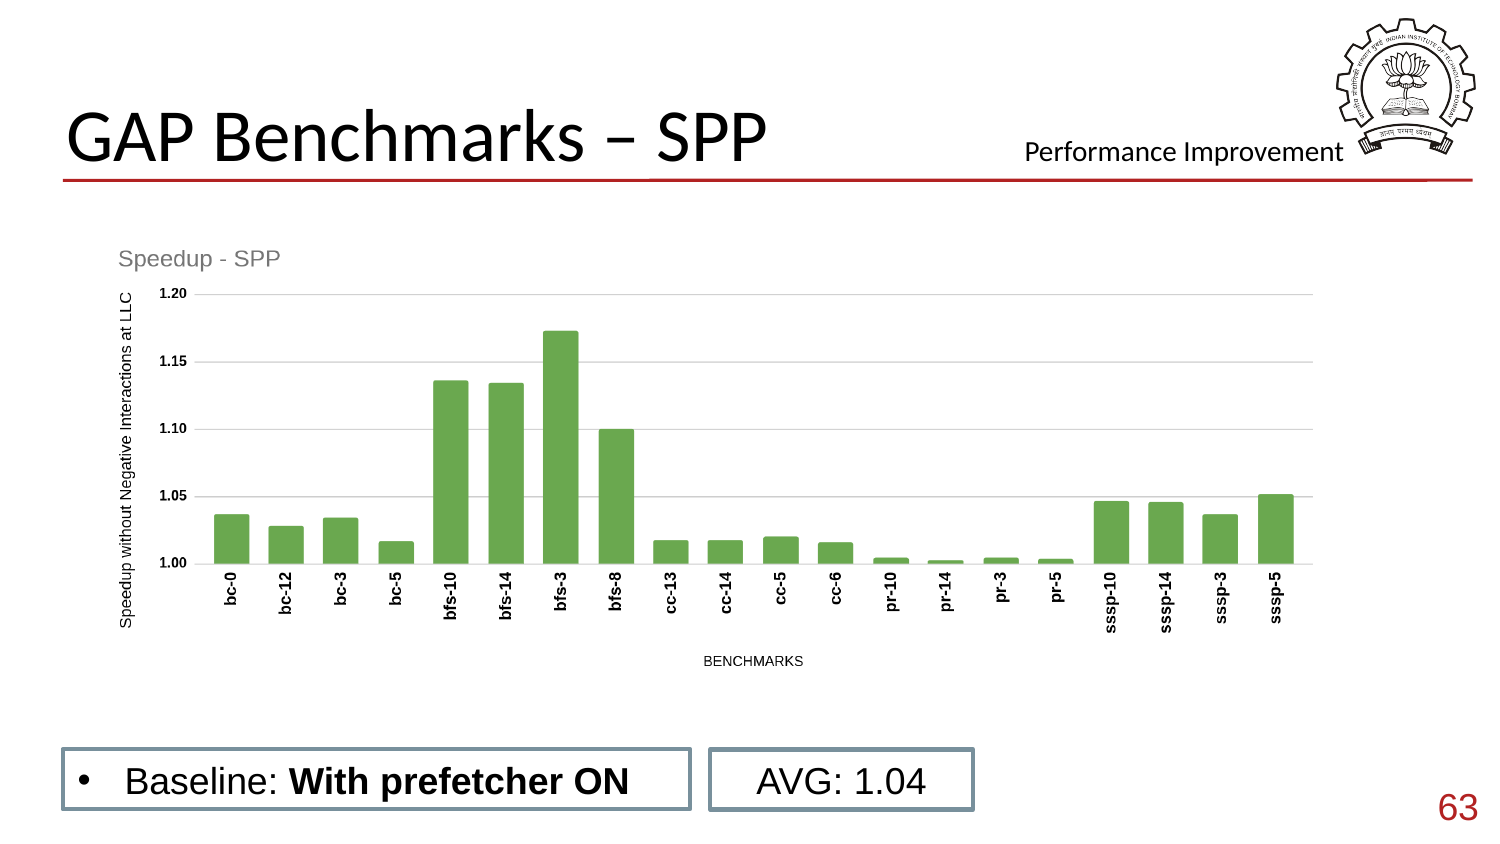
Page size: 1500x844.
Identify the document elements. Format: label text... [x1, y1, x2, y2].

text_box Baseline: With prefetcher ON [61, 747, 692, 811]
picture [94, 224, 1337, 693]
slide_number 63 [1388, 773, 1494, 838]
title GAP Benchmarks – SPP Performance Improvement [51, 71, 1449, 166]
text_box AVG: 1.04 [708, 747, 975, 812]
picture [1336, 18, 1476, 155]
